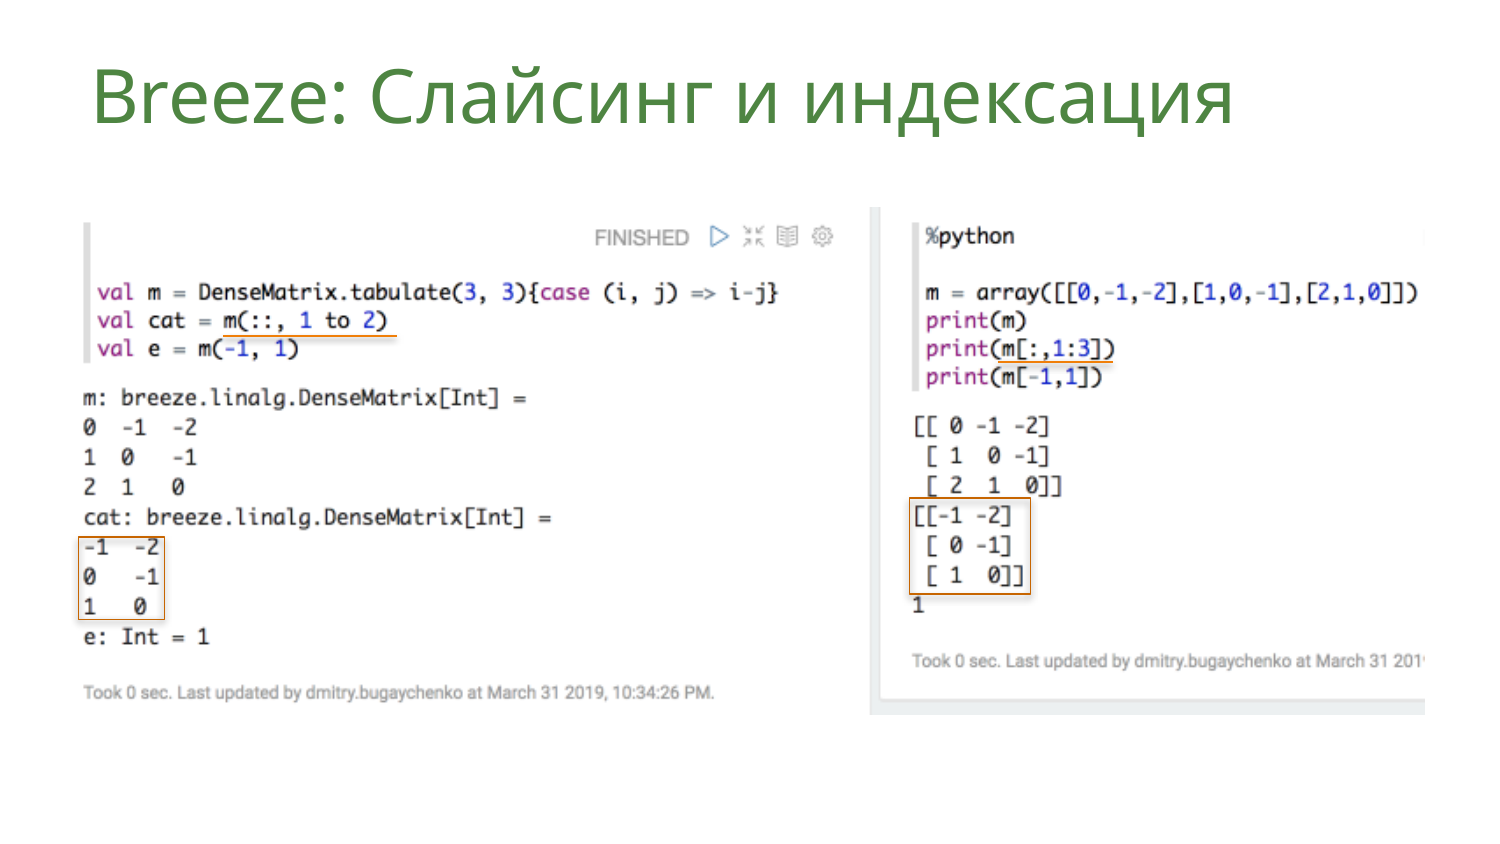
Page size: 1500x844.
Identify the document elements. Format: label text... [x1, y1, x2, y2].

title Breeze: Слайсинг и индексация [75, 27, 1425, 154]
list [74, 180, 1426, 741]
